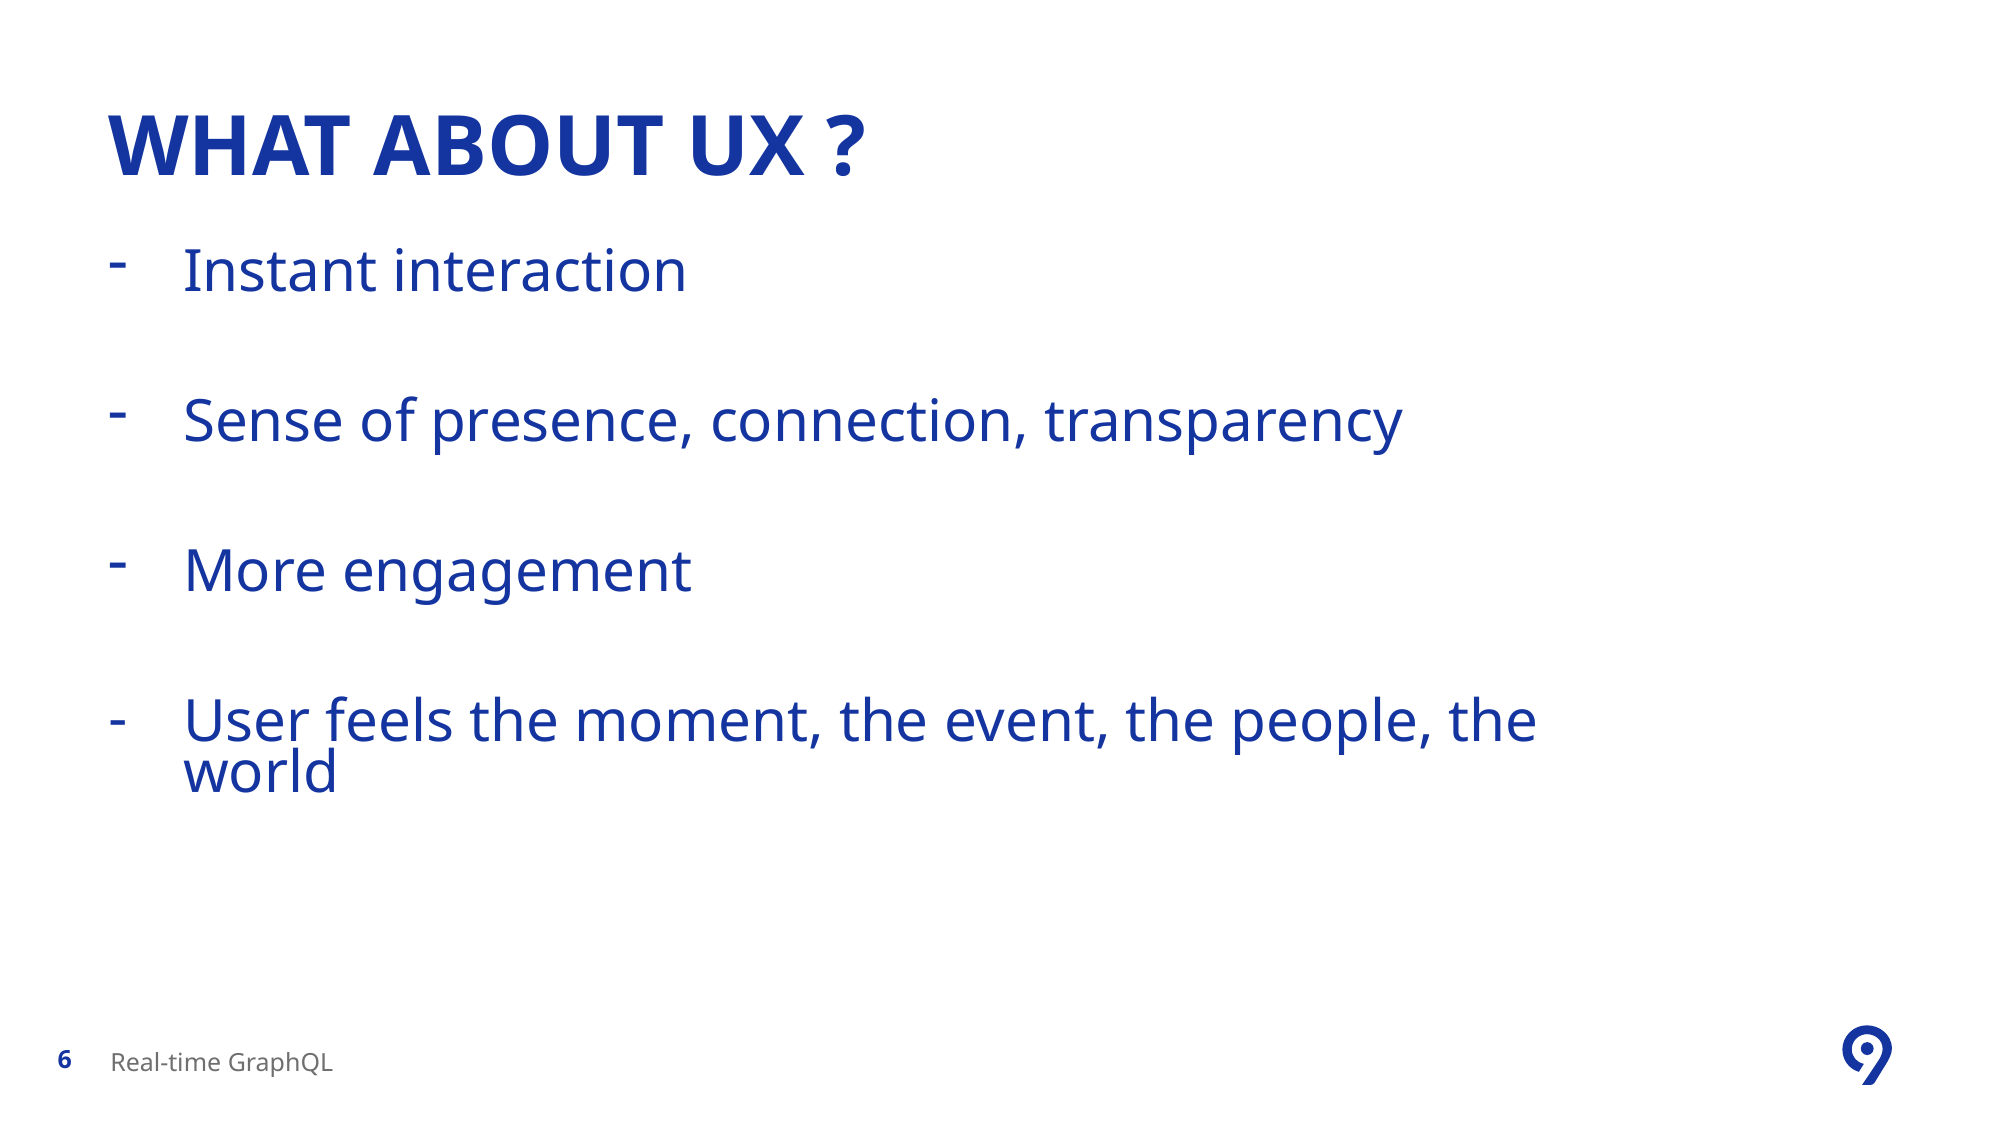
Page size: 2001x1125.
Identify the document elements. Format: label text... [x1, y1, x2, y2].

footer Real-time GraphQL [110, 1045, 1289, 1077]
title What ABOUT UX ? [108, 84, 1579, 225]
list Instant interaction Sense of presence, connection, transparency More engagement User feels the moment, the event, the people, the world [108, 253, 1579, 988]
slide_number 6 [57, 1045, 103, 1077]
